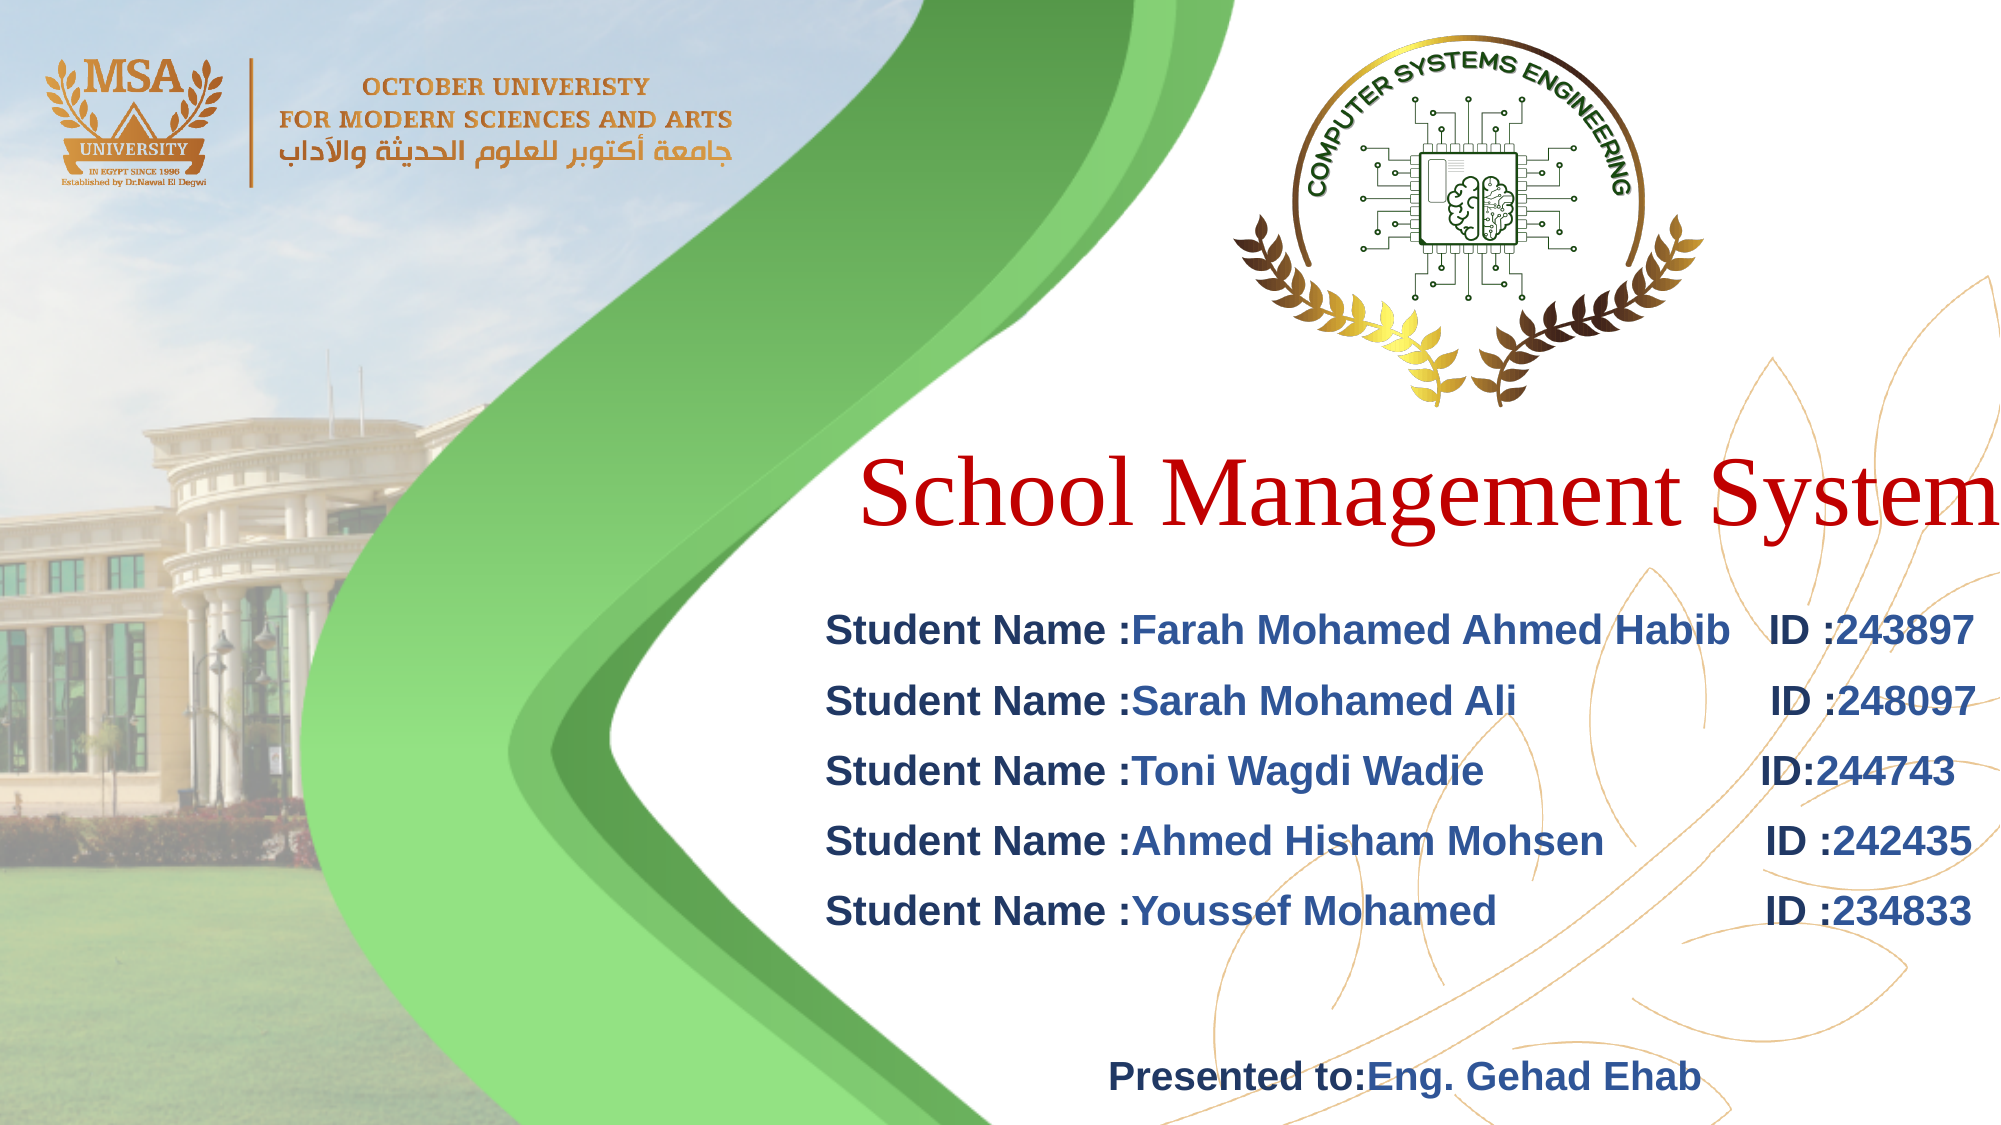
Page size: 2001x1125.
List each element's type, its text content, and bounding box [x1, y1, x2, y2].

title School Management System [842, 432, 2000, 554]
picture [0, 0, 2000, 1125]
subtitle Student Name :Farah Mohamed Ahmed Habib ID :243897 Student Name :Sarah Mohamed Ali ID :248097 Student Name :Toni Wagdi Wadie ID:244743 Student Name :Ahmed Hisham Mohsen ID :242435 Student Name :Youssef Mohamed ID :234833 Presented to:Eng. Gehad Ehab [810, 574, 2000, 1125]
